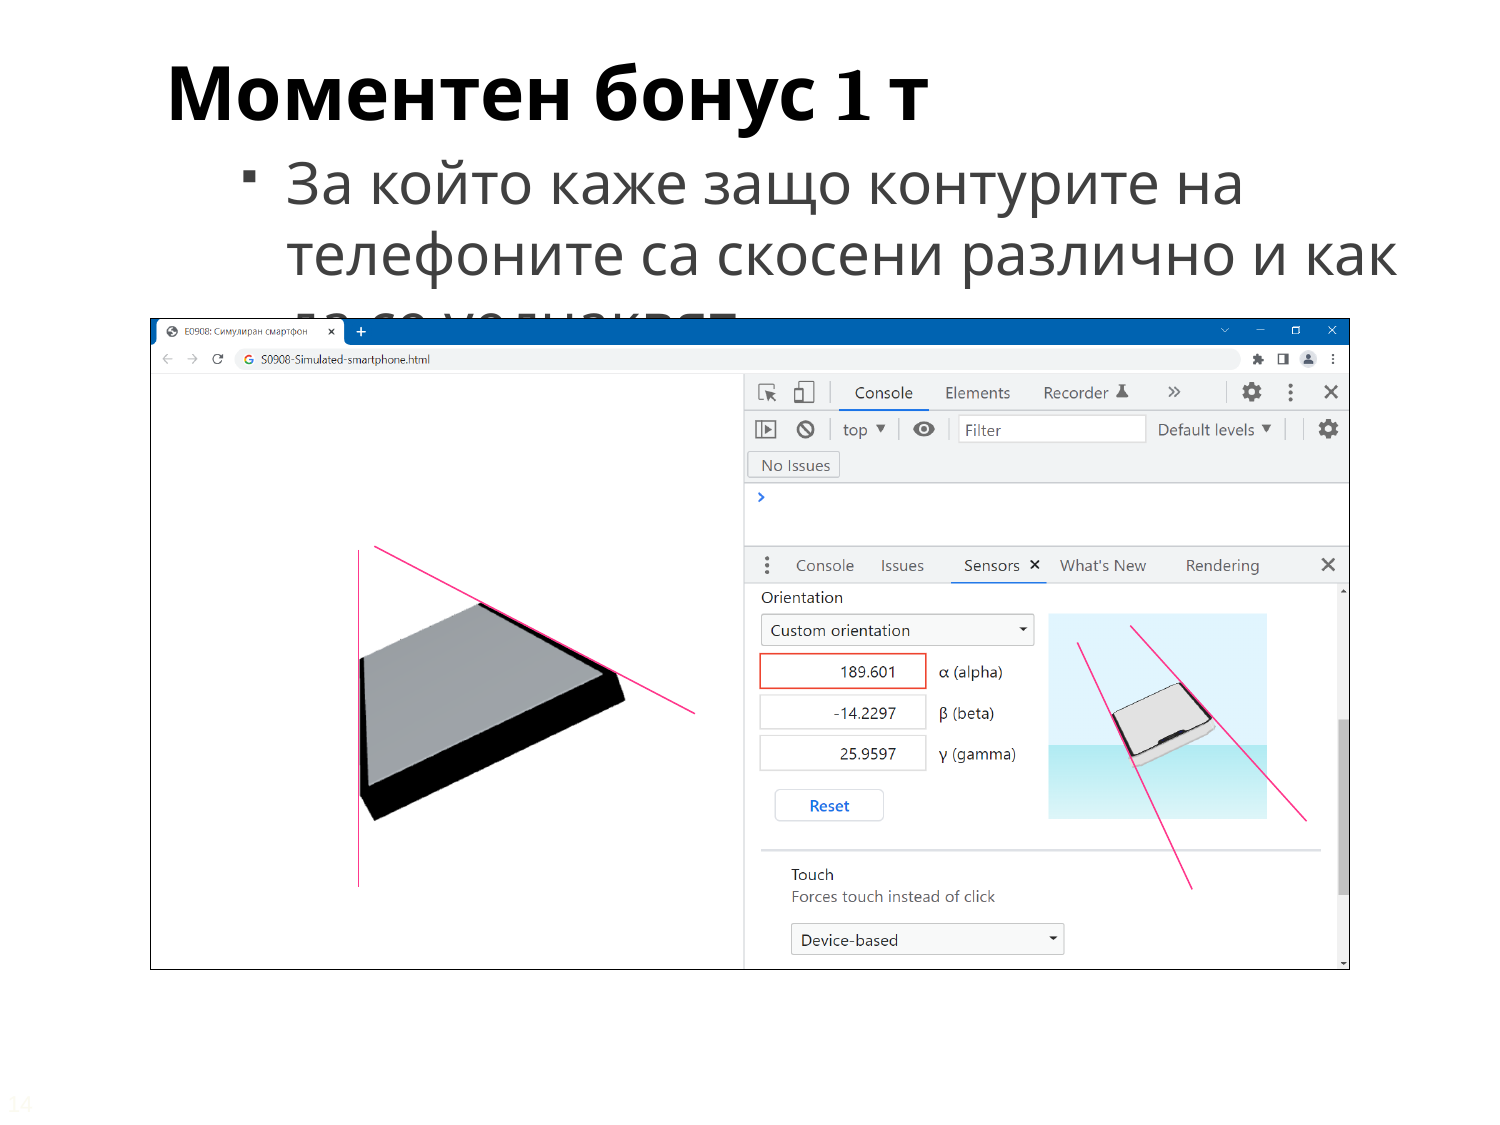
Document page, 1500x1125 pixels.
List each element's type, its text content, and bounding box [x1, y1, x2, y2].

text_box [374, 545, 696, 715]
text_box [1130, 625, 1307, 822]
picture [149, 317, 1351, 970]
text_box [1077, 642, 1193, 890]
list Моментен бонус 1 т За който каже защо контурите на телефоните са скосени различно и как да се уеднаквят [150, 37, 1488, 1113]
